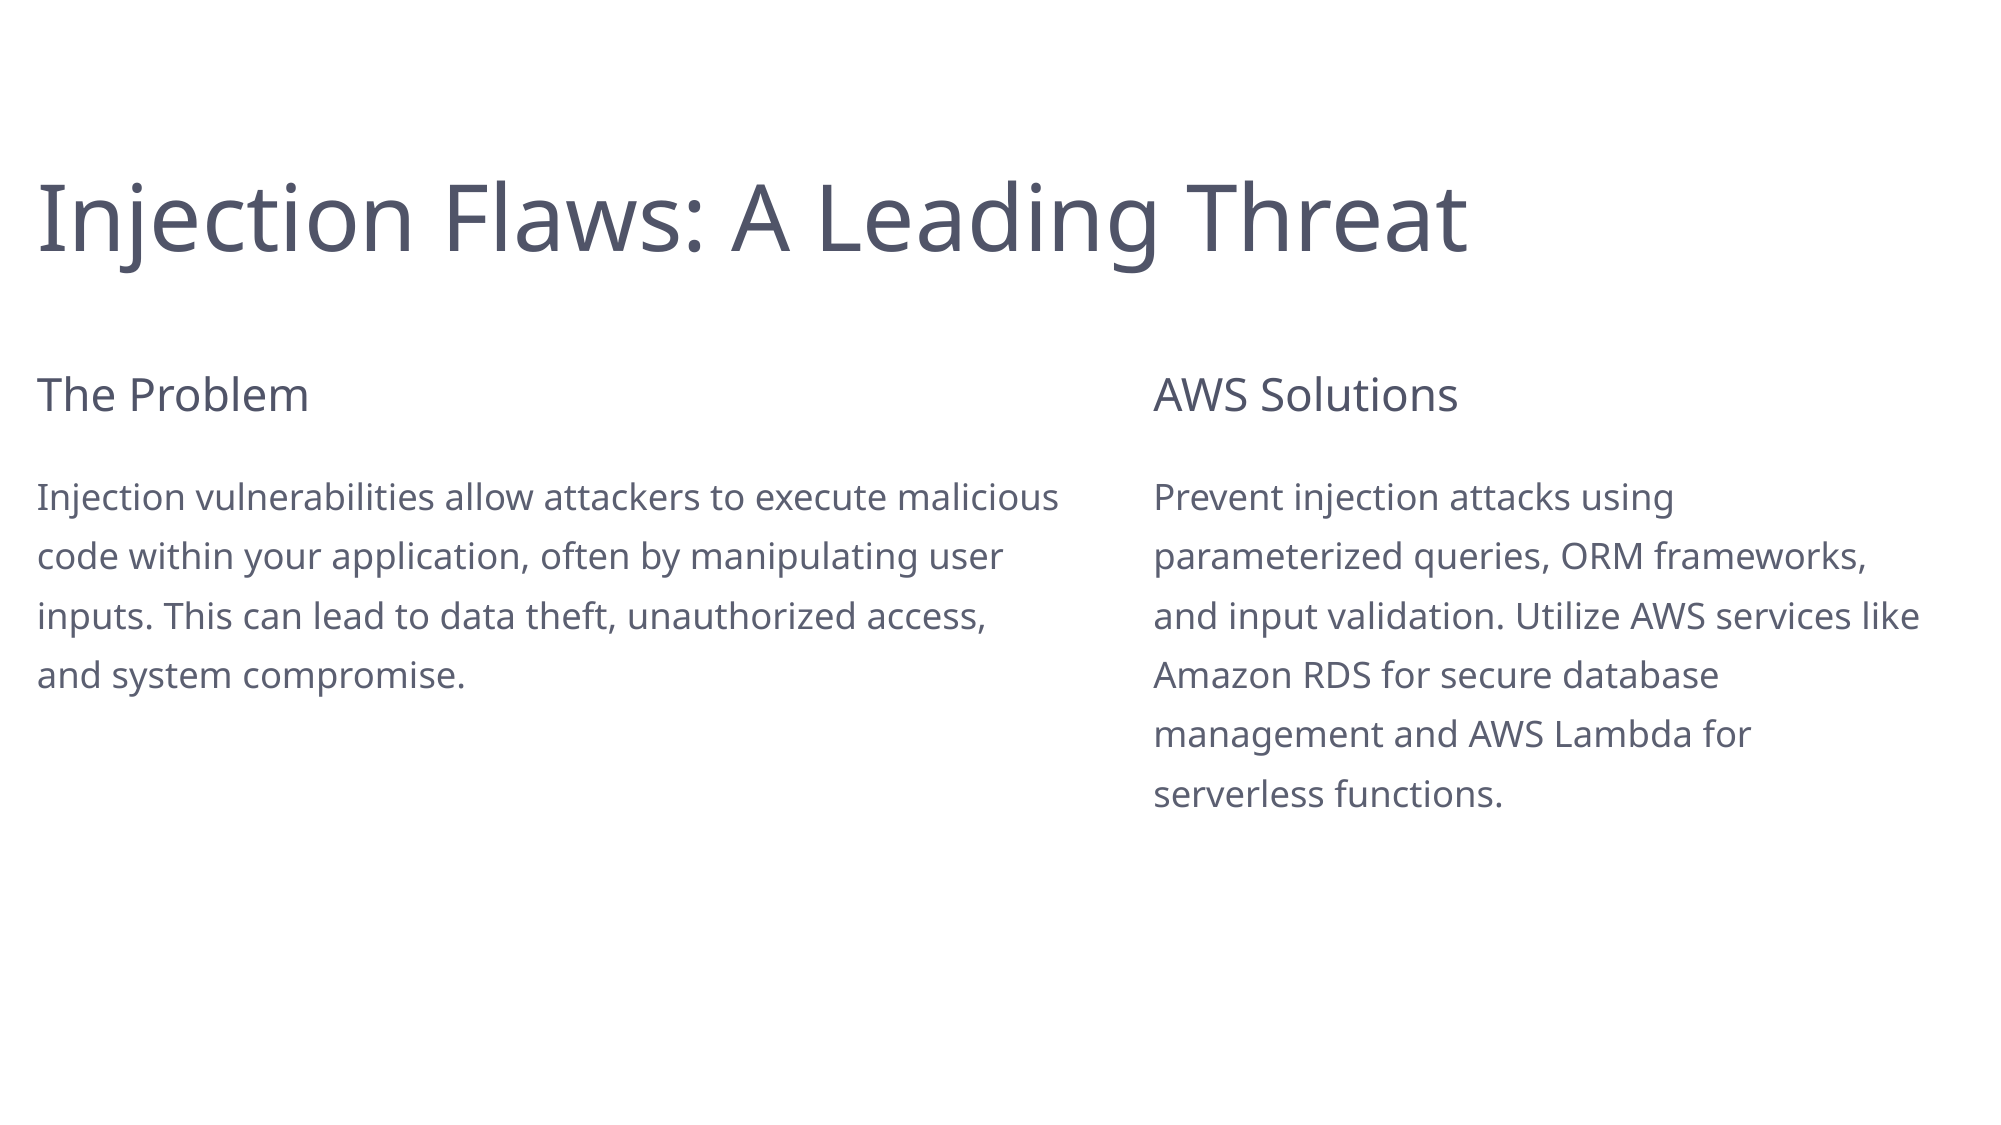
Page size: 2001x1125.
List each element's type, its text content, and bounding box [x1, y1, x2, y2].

text_box AWS Solutions [1153, 363, 1619, 422]
text_box The Problem [36, 363, 503, 422]
text_box Injection vulnerabilities allow attackers to execute malicious code within your application, often by manipulating user inputs. This can lead to data theft, unauthorized access, and system compromise. [36, 458, 1062, 697]
text_box Prevent injection attacks using parameterized queries, ORM frameworks, and input validation. Utilize AWS services like Amazon RDS for secure database management and AWS Lambda for serverless functions. [1153, 458, 1923, 697]
text_box Injection Flaws: A Leading Threat [37, 153, 1477, 271]
